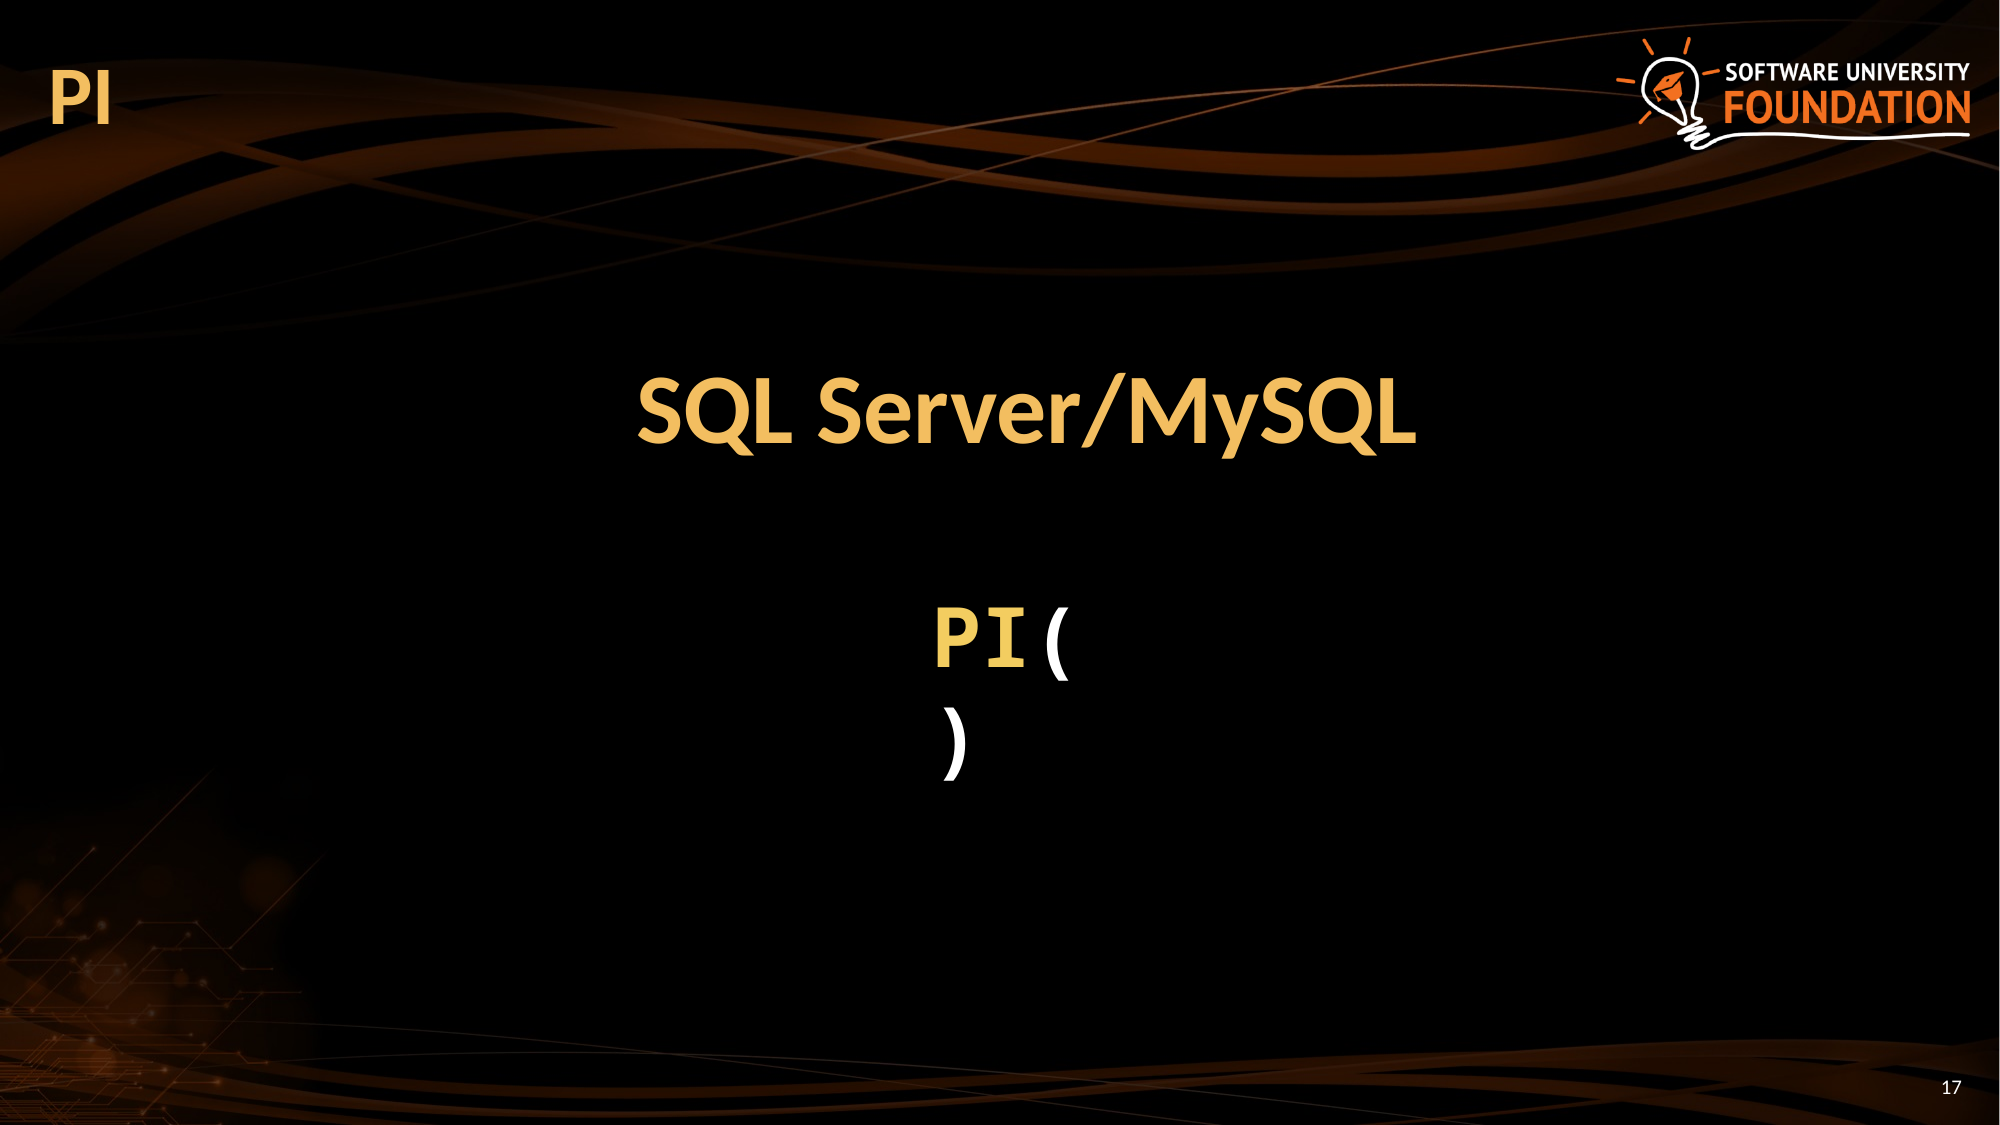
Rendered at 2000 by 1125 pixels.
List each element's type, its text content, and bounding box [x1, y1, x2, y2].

title PI [30, 6, 1602, 189]
text_box PI() [916, 576, 1139, 792]
picture [0, 0, 2000, 1125]
text_box SQL Server/MySQL [549, 337, 1506, 487]
slide_number 17 [1897, 1070, 1968, 1103]
